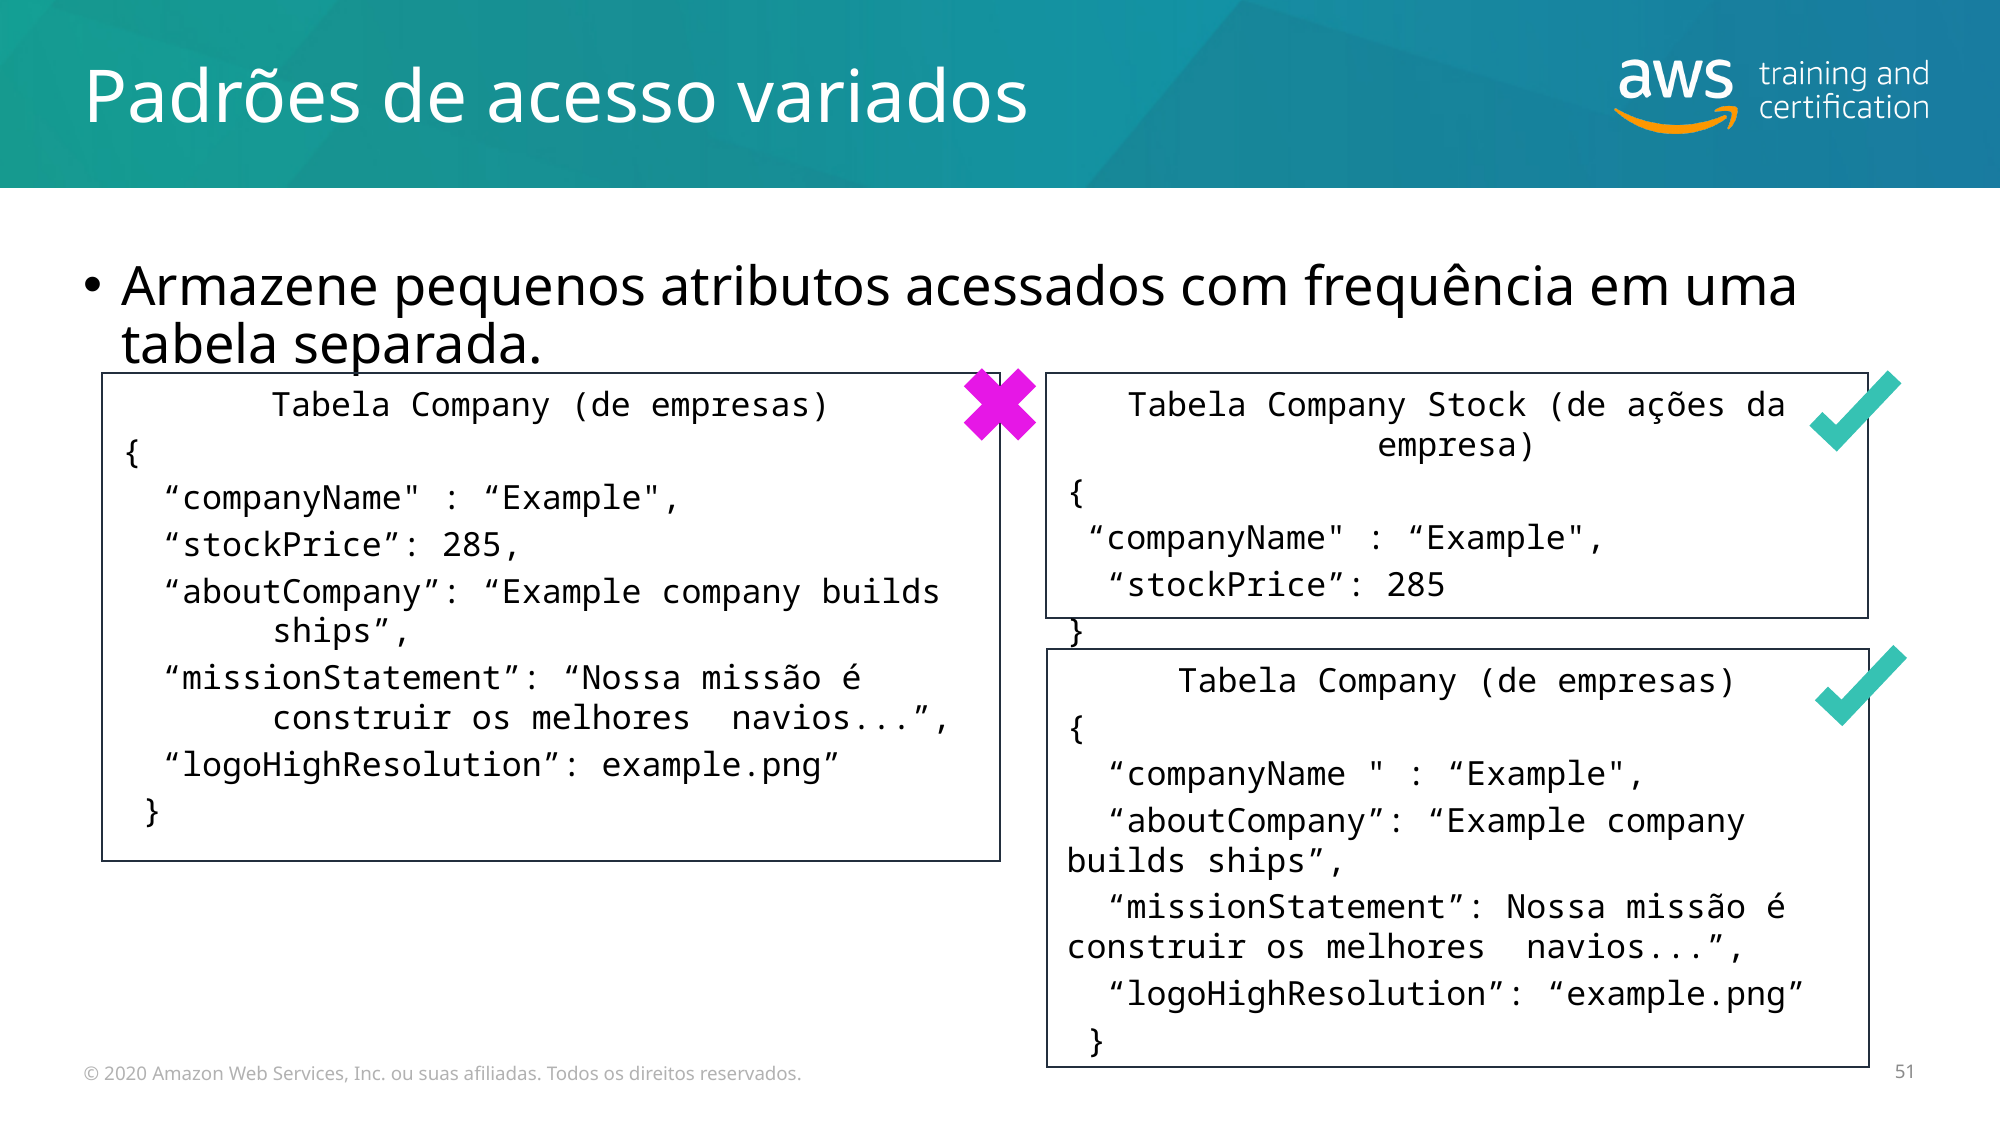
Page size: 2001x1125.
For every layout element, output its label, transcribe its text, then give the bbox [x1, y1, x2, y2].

list Armazene pequenos atributos acessados com frequência em uma tabela separada. [68, 250, 1967, 1014]
picture [0, 0, 2000, 188]
text_box Tabela Company Stock (de ações da empresa) { “companyName" : “Example", “stockPrice”: 285 } [1045, 372, 1869, 619]
title Padrões de acesso variados [68, 59, 1551, 138]
text_box Tabela Company (de empresas) { “companyName" : “Example", “stockPrice”: 285, “aboutCompany”: “Example company builds ships”, “missionStatement”: “Nossa missão é construir os melhores navios...”, “logoHighResolution”: example.png” } [101, 372, 1001, 862]
footer © 2020 Amazon Web Services, Inc. ou suas afiliadas. Todos os direitos reservados. [68, 1042, 1000, 1103]
slide_number 51 [1481, 1042, 1932, 1103]
text_box [1813, 643, 1909, 728]
text_box Tabela Company (de empresas) { “companyName " : “Example", “aboutCompany”: “Example company builds ships”, “missionStatement”: Nossa missão é construir os melhores navios...”, “logoHighResolution”: “example.png” } [1046, 648, 1870, 1068]
text_box [1807, 368, 1903, 454]
text_box [962, 366, 1038, 443]
